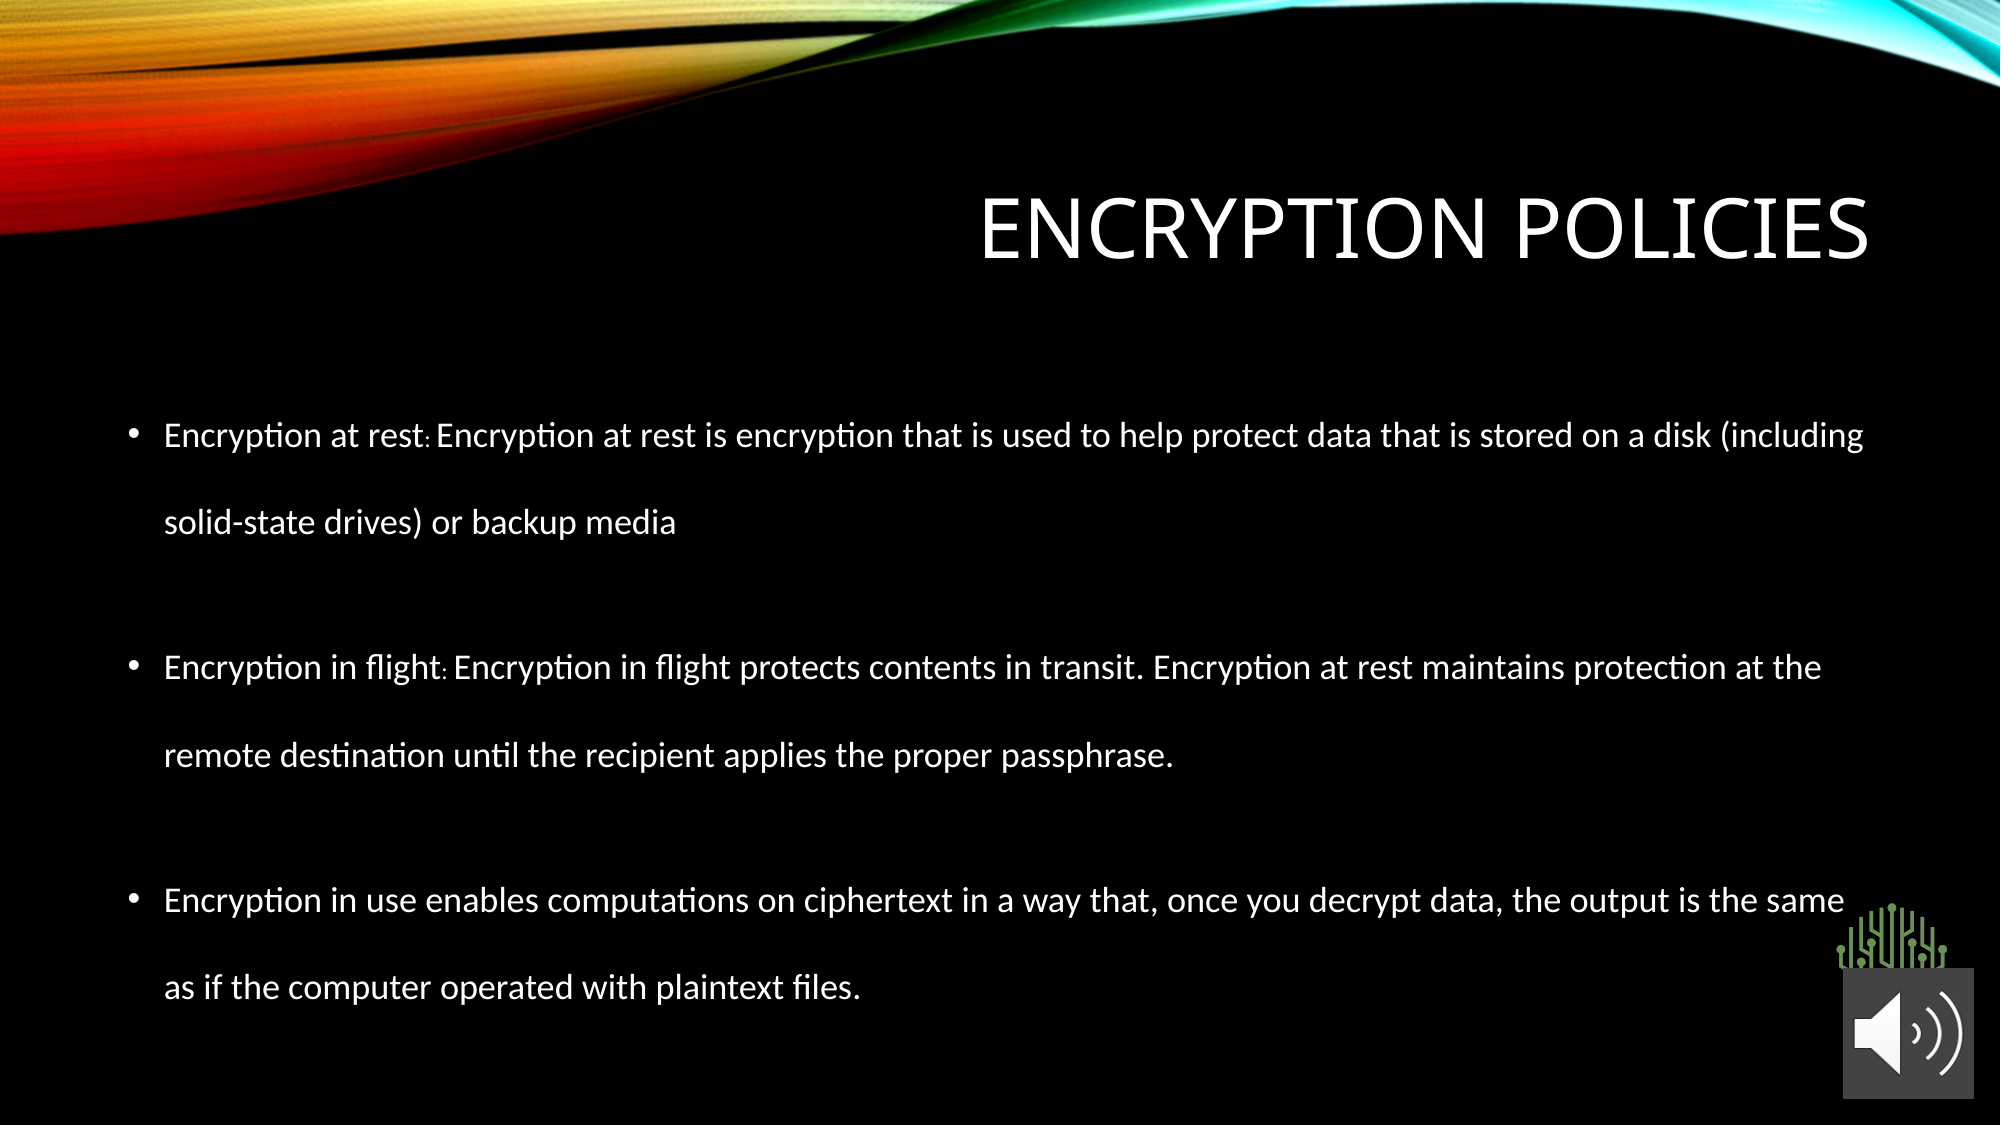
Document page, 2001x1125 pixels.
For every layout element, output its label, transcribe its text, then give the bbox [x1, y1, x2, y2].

list Encryption at rest: Encryption at rest is encryption that is used to help protect data that is stored on a disk (including solid-state drives) or backup media Encryption in flight: Encryption in flight protects contents in transit. Encryption at rest maintains protection at the remote destination until the recipient applies the proper passphrase. Encryption in use enables computations on ciphertext in a way that, once you decrypt data, the output is the same as if the computer operated with plaintext files. [112, 360, 1888, 1021]
picture [1817, 892, 1976, 1101]
title ENCRYPTION POLICIES [474, 125, 1888, 338]
picture [0, 0, 2000, 237]
